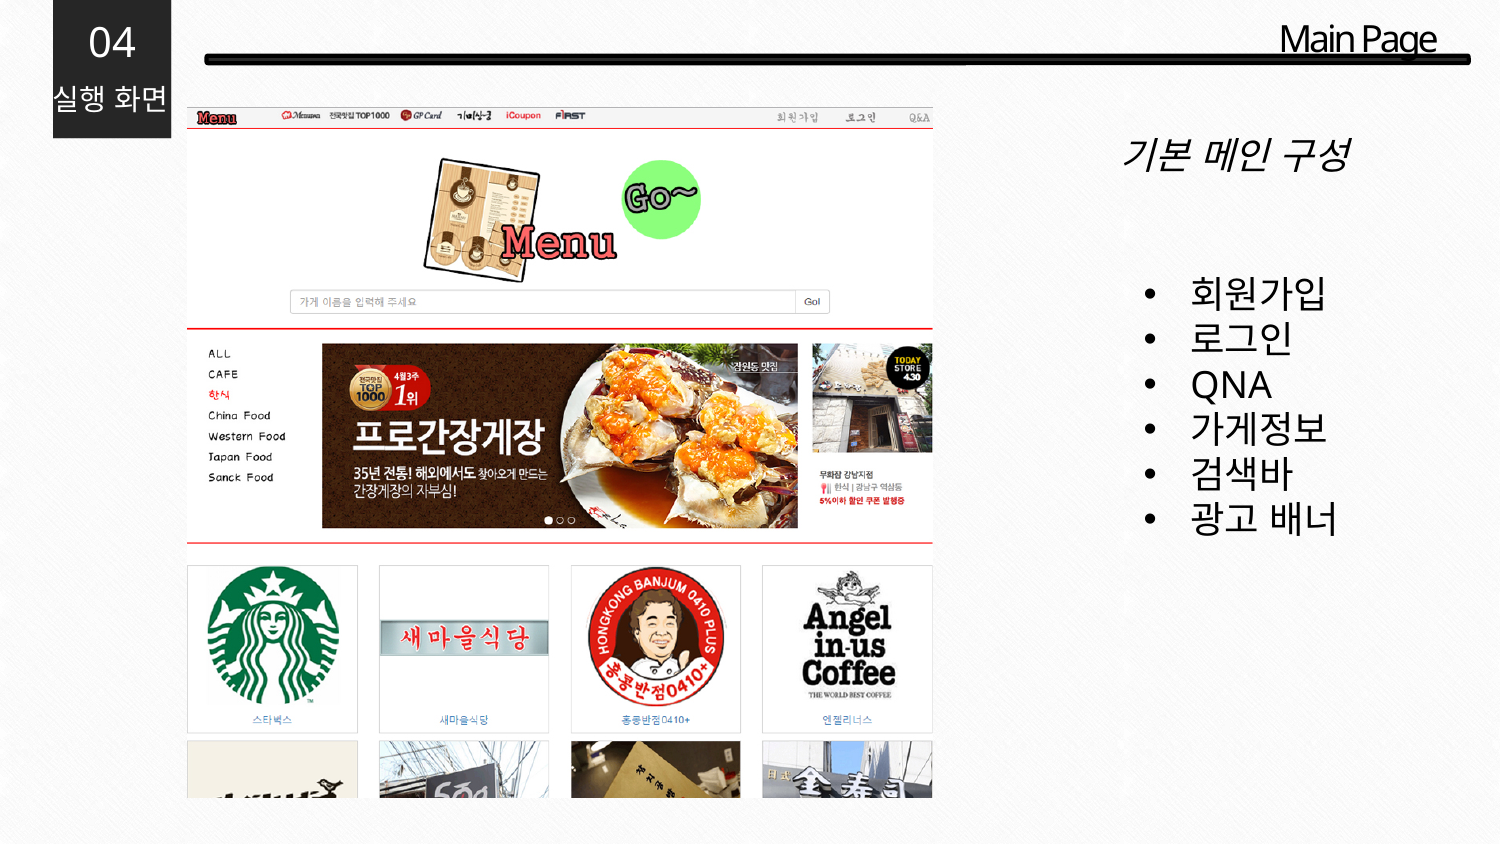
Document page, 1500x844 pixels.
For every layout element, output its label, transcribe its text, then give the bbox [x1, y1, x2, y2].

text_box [4, 0, 219, 139]
picture [0, 0, 1500, 844]
text_box [223, 53, 1263, 66]
text_box 기본 메인 구성 [1105, 124, 1364, 185]
text_box Main Page [1263, 7, 1494, 67]
text_box 회원가입 로그인 QNA 가게정보 검색바 광고 배너 [1128, 263, 1354, 593]
